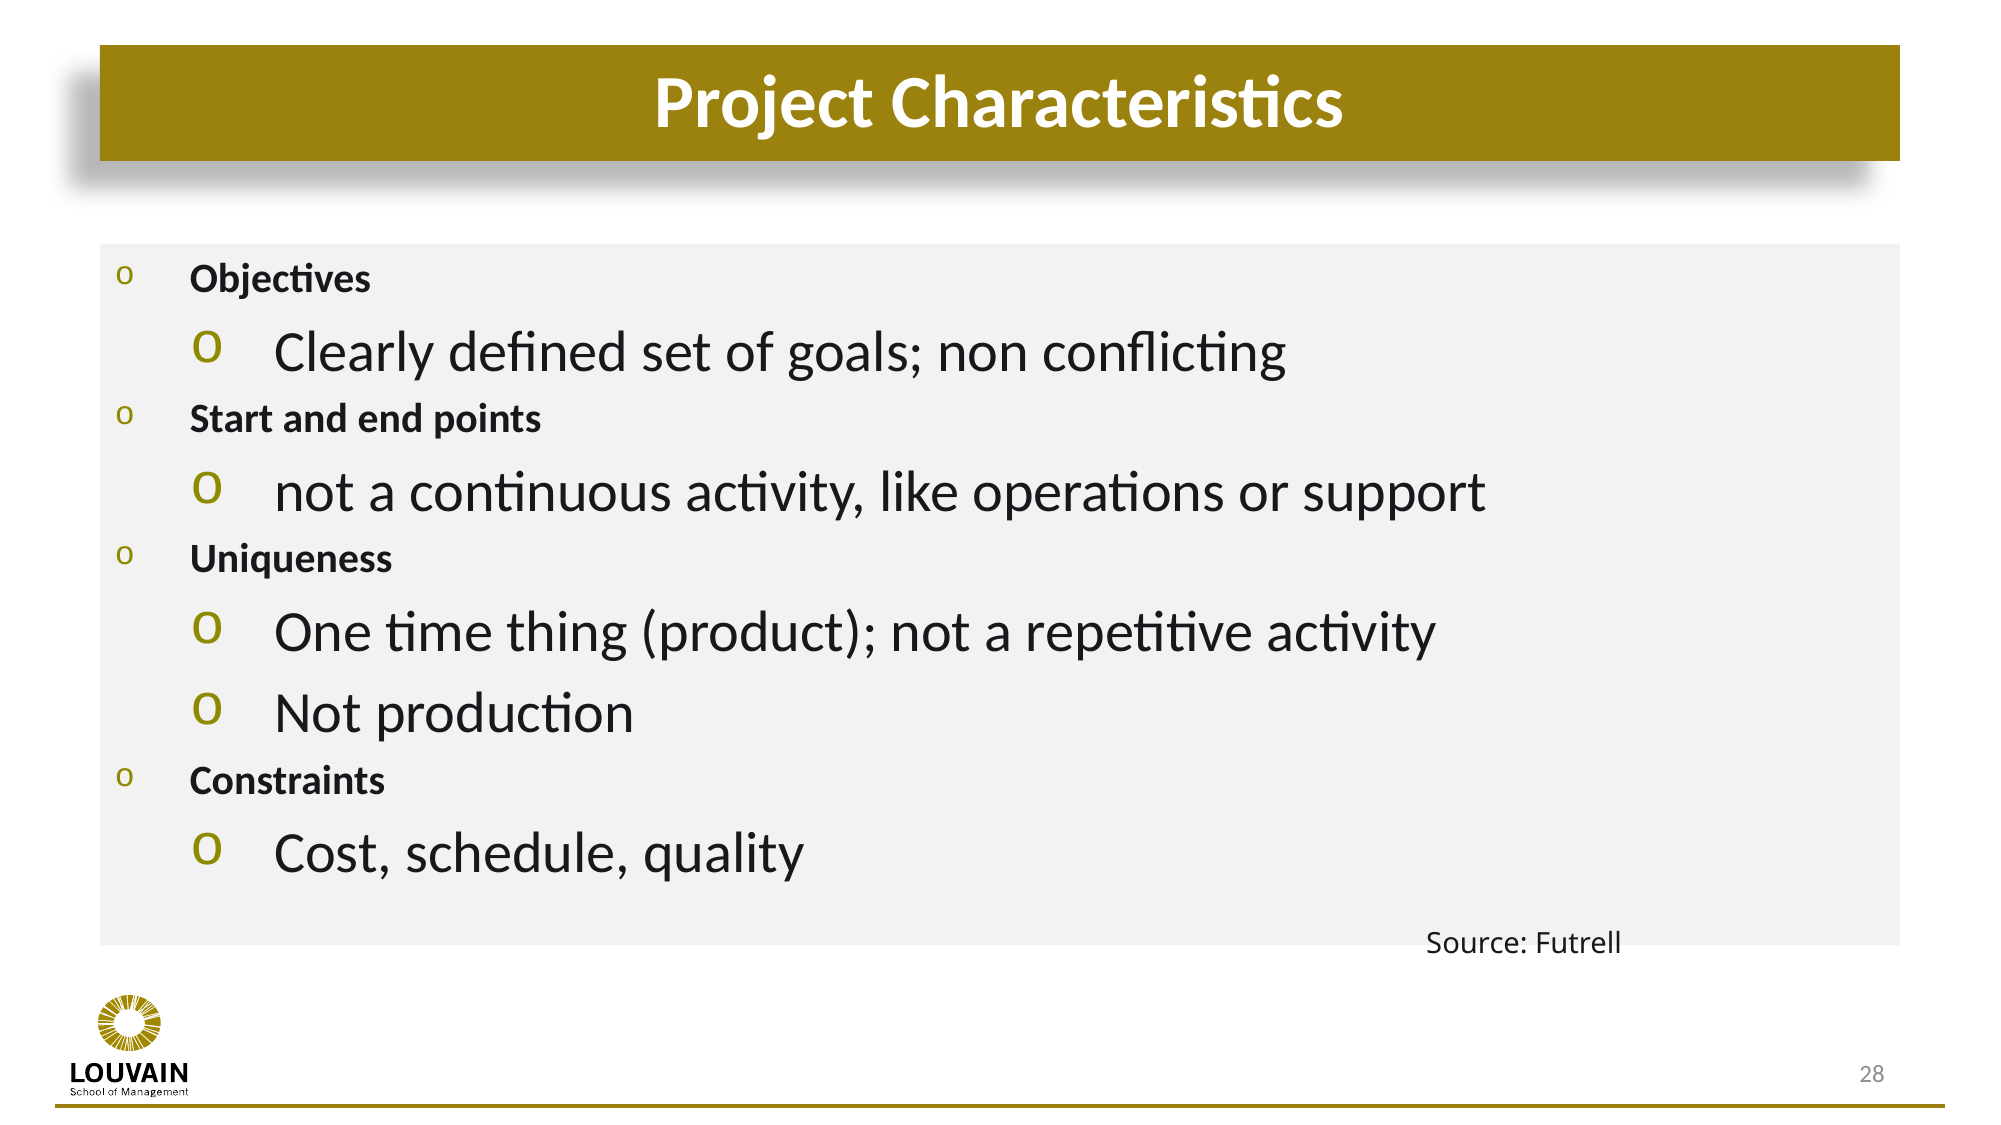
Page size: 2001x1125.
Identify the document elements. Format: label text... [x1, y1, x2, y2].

slide_number 28 [1433, 1042, 1900, 1103]
list Objectives Clearly defined set of goals; non conflicting Start and end points not a continuous activity, like operations or support Uniqueness One time thing (product); not a repetitive activity Not production Constraints Cost, schedule, quality [99, 243, 1900, 946]
text_box Source: Futrell [1411, 916, 1637, 967]
title Project Characteristics [99, 45, 1900, 161]
